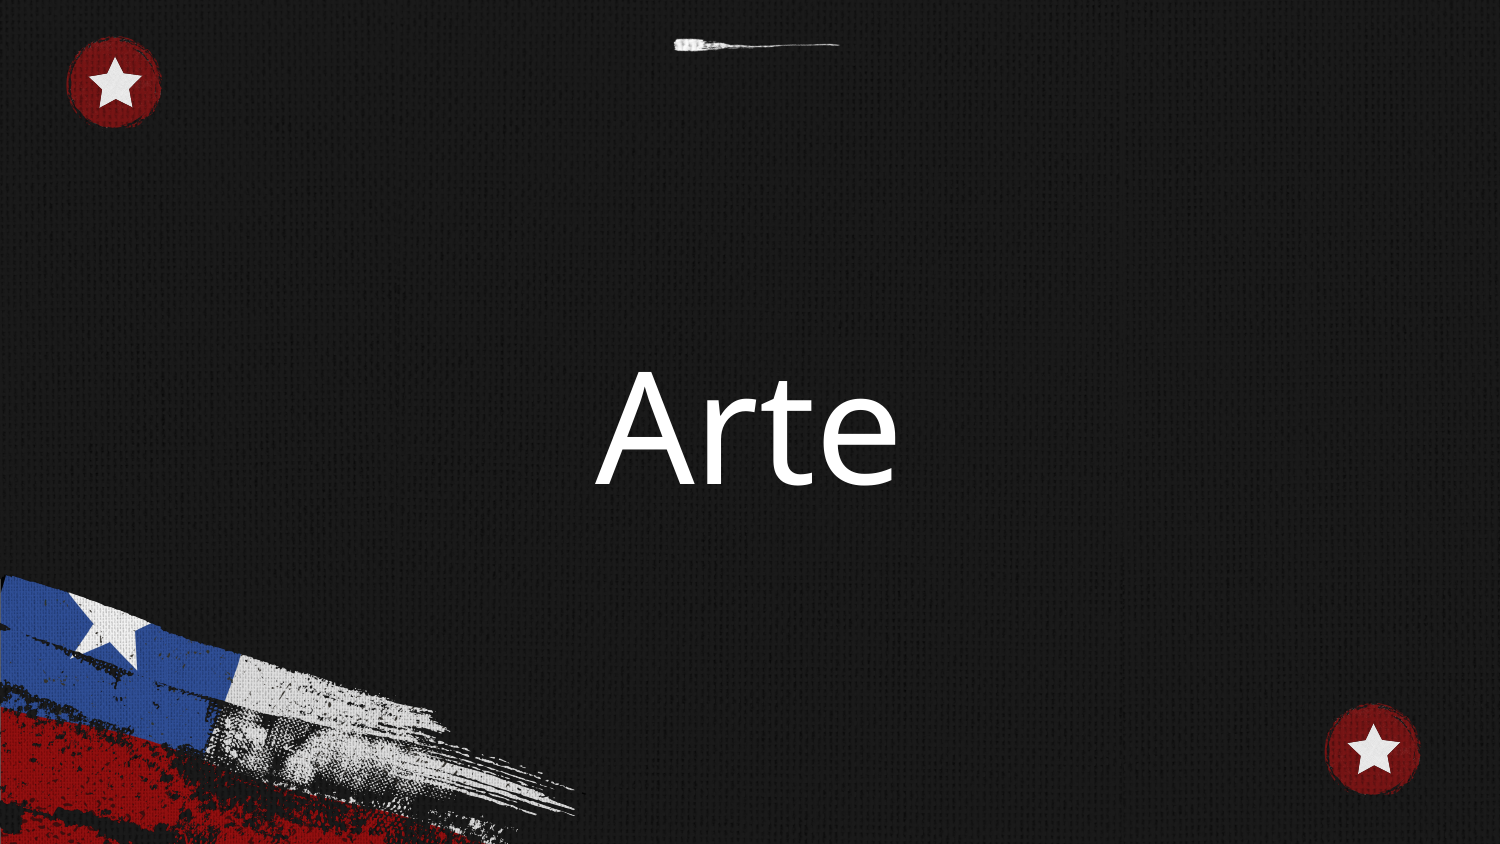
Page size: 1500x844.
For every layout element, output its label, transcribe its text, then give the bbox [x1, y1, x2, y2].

picture [0, 0, 1500, 844]
title Arte [305, 208, 1195, 636]
